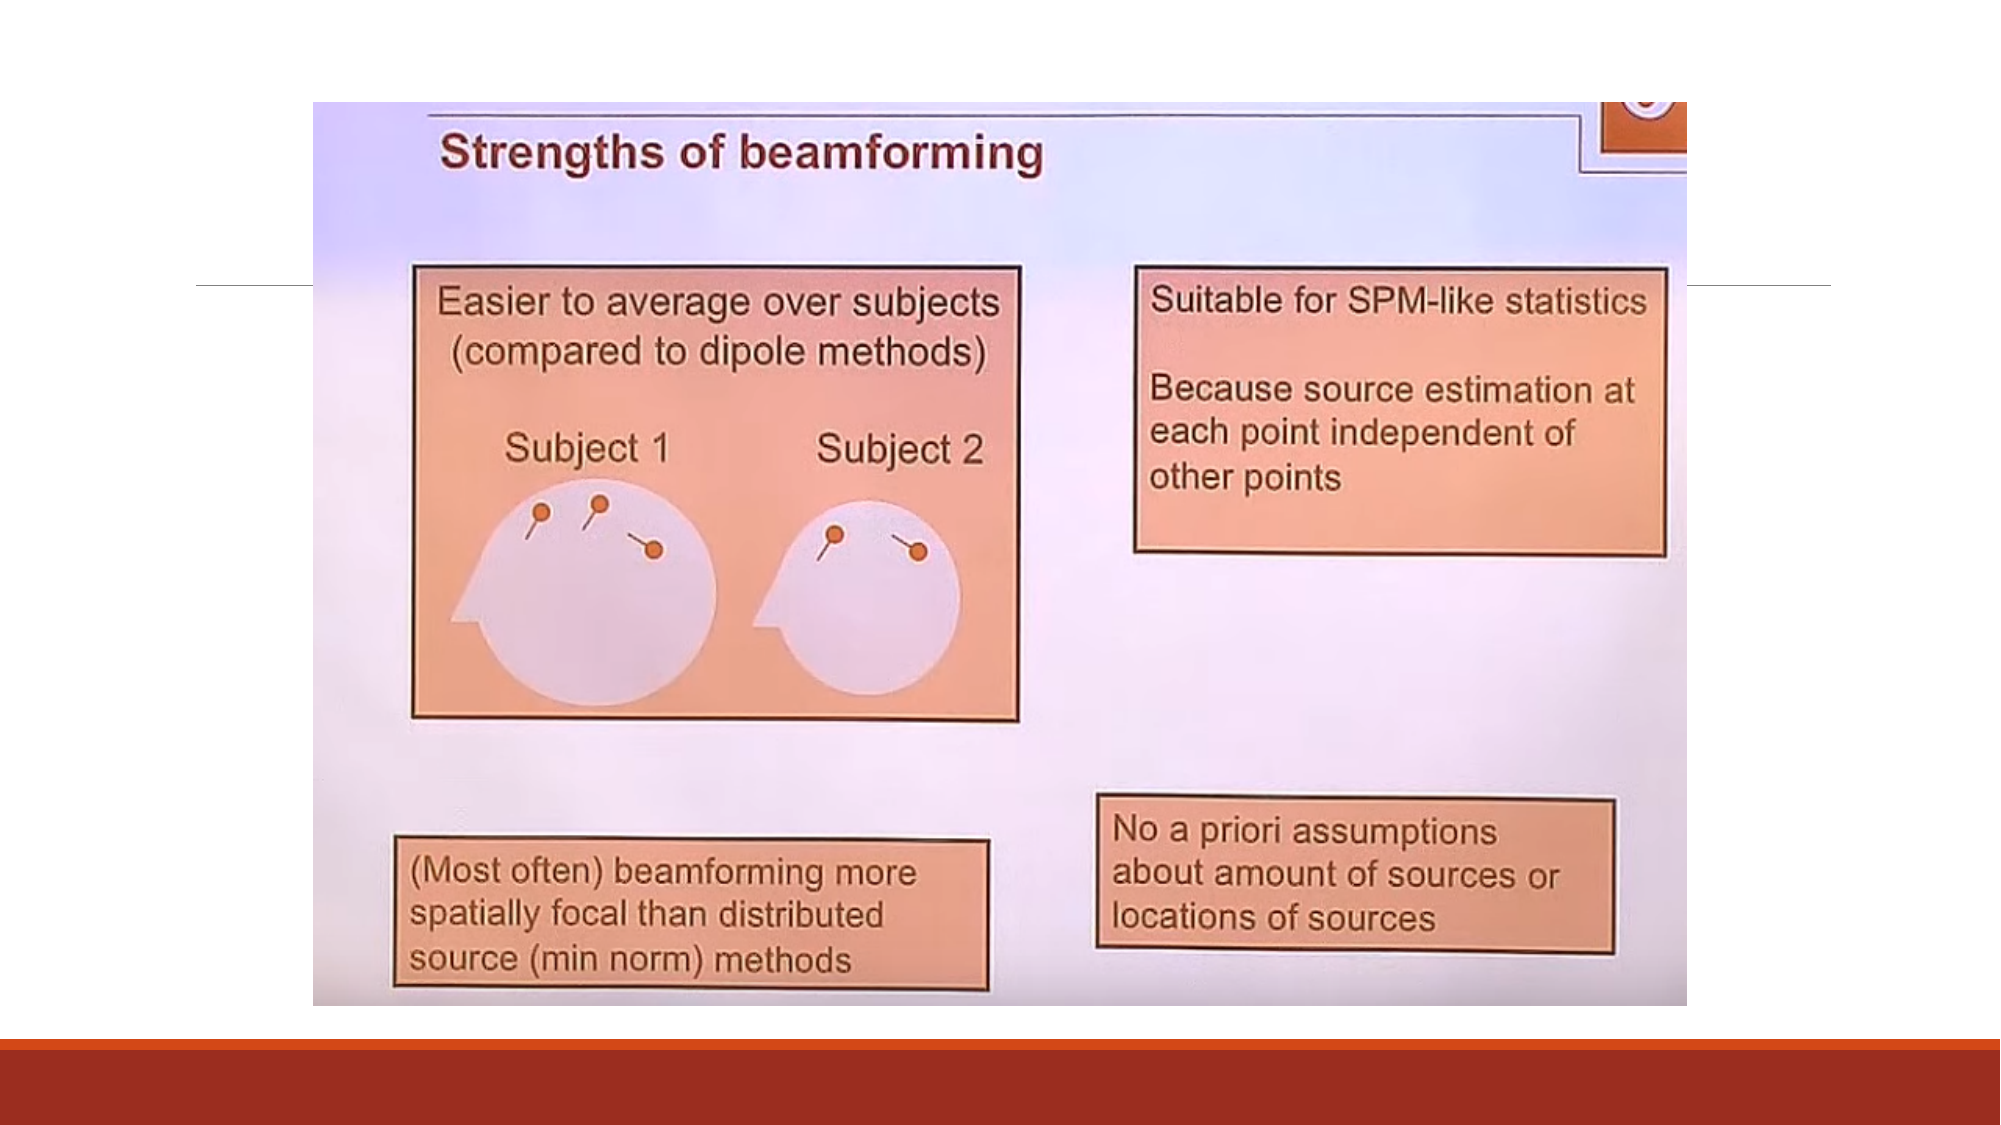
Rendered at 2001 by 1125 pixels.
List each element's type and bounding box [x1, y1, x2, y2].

picture [312, 101, 1688, 1006]
